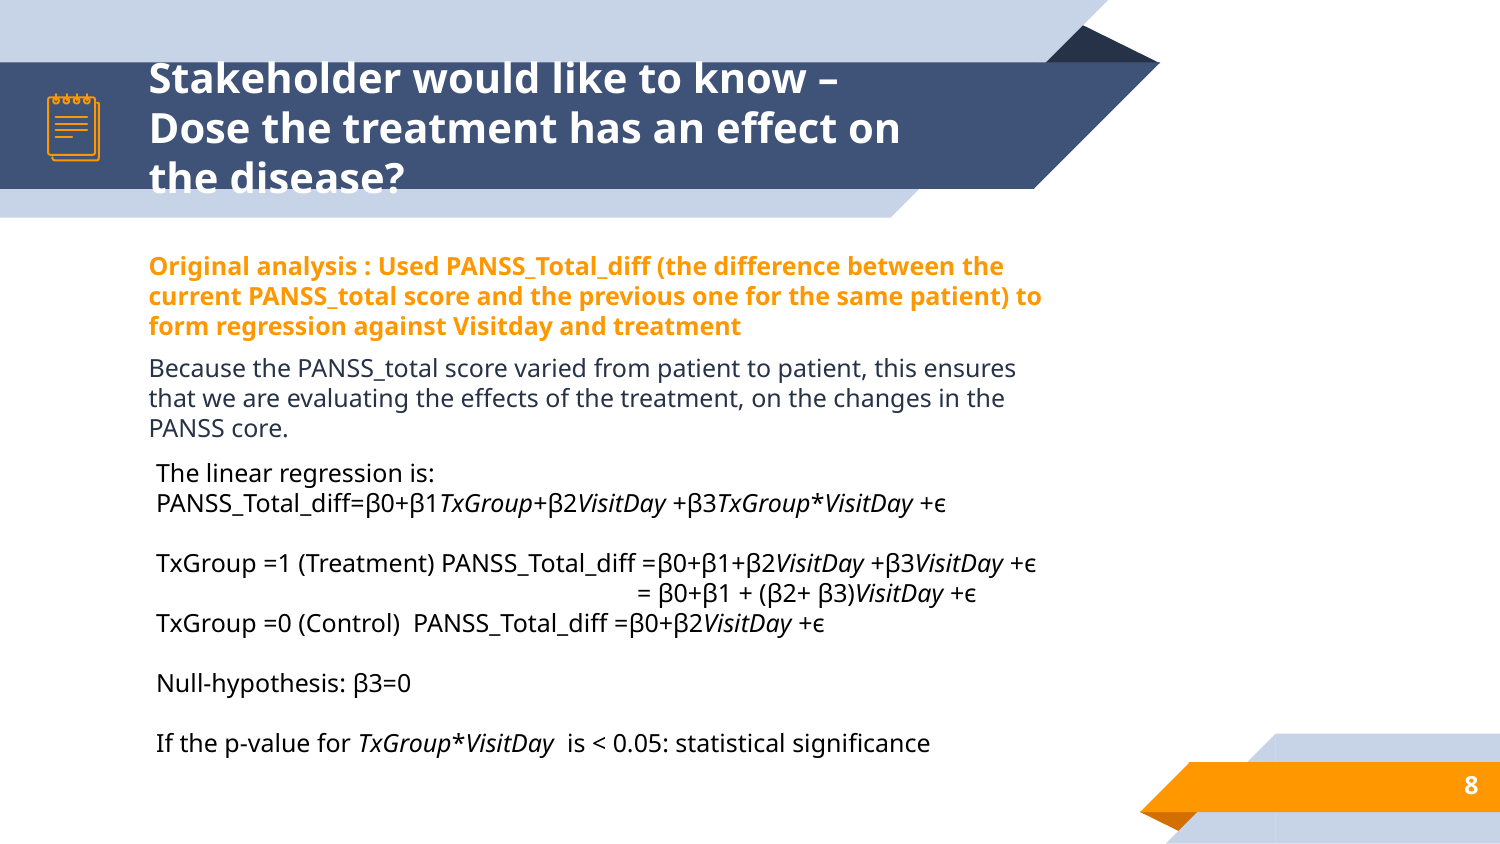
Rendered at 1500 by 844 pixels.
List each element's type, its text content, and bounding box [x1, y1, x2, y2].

slide_number 8 [1249, 760, 1494, 813]
list Original analysis : Used PANSS_Total_diff (the difference between the current PANSS_total score and the previous one for the same patient) to form regression against Visitday and treatment Because the PANSS_total score varied from patient to patient, this ensures that we are evaluating the effects of the treatment, on the changes in the PANSS core. [133, 235, 1087, 524]
title Stakeholder would like to know – Dose the treatment has an effect on the disease? [133, 64, 997, 190]
text_box The linear regression is: PANSS_Total_diff=β0+β1TxGroup+β2VisitDay +β3TxGroup*VisitDay +ϵ TxGroup =1 (Treatment) PANSS_Total_diff =β0+β1+β2VisitDay +β3VisitDay +ϵ = β0+β1 + (β2+ β3)VisitDay +ϵ TxGroup =0 (Control) PANSS_Total_diff =β0+β2VisitDay +ϵ Null-hypothesis: β3=0 If the p-value for TxGroup*VisitDay is < 0.05: statistical significance [141, 450, 1067, 844]
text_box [47, 93, 100, 161]
